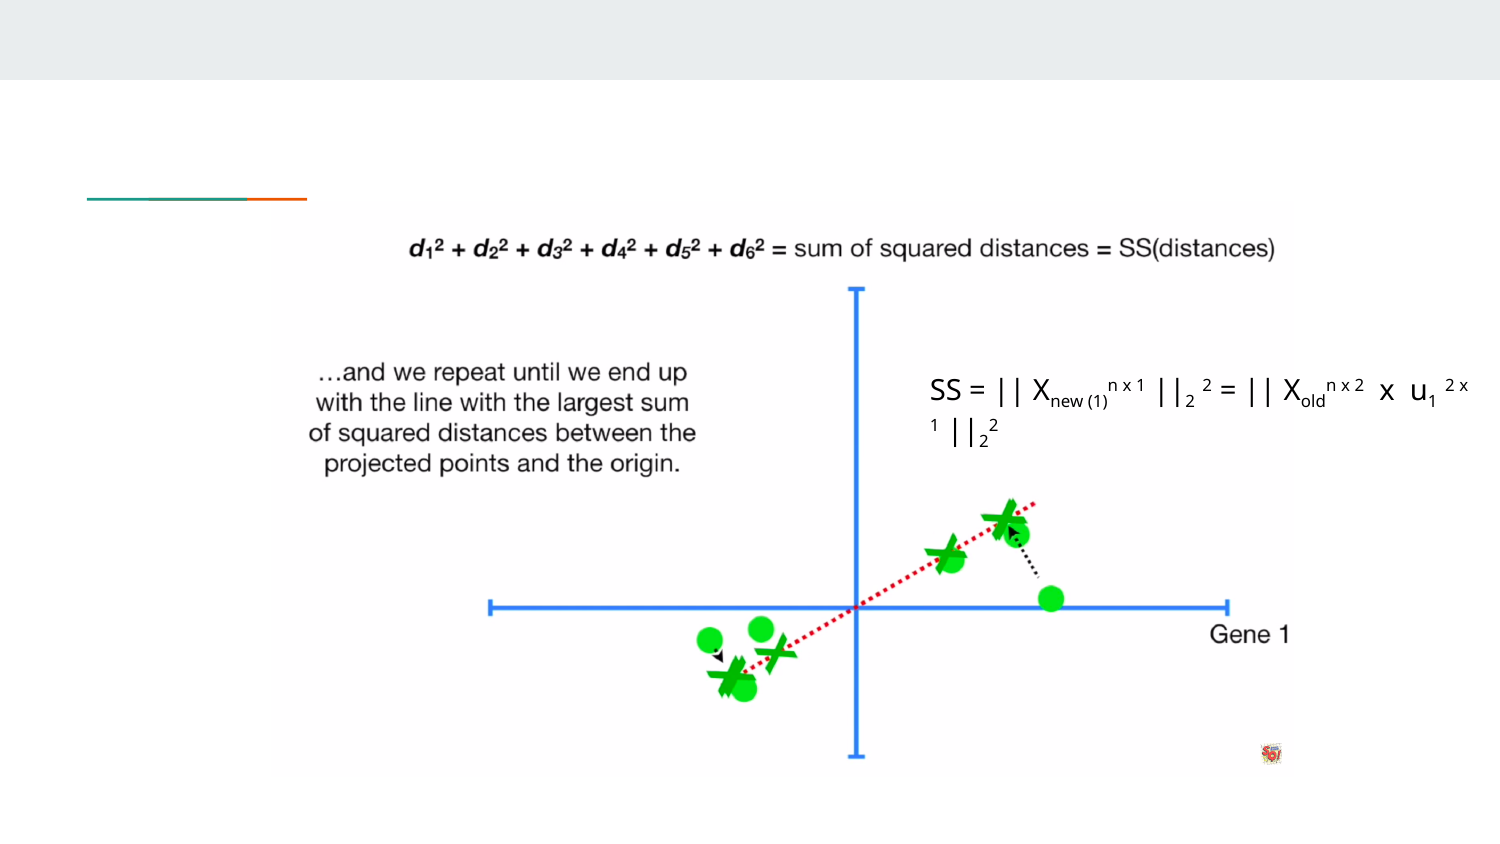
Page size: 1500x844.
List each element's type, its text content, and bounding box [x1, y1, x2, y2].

picture [271, 201, 1294, 777]
text_box SS = || Xnew (1)n x 1 ||2 2 = || Xoldn x 2 x u1 2 x 1 ||22 [1299, 356, 1493, 501]
